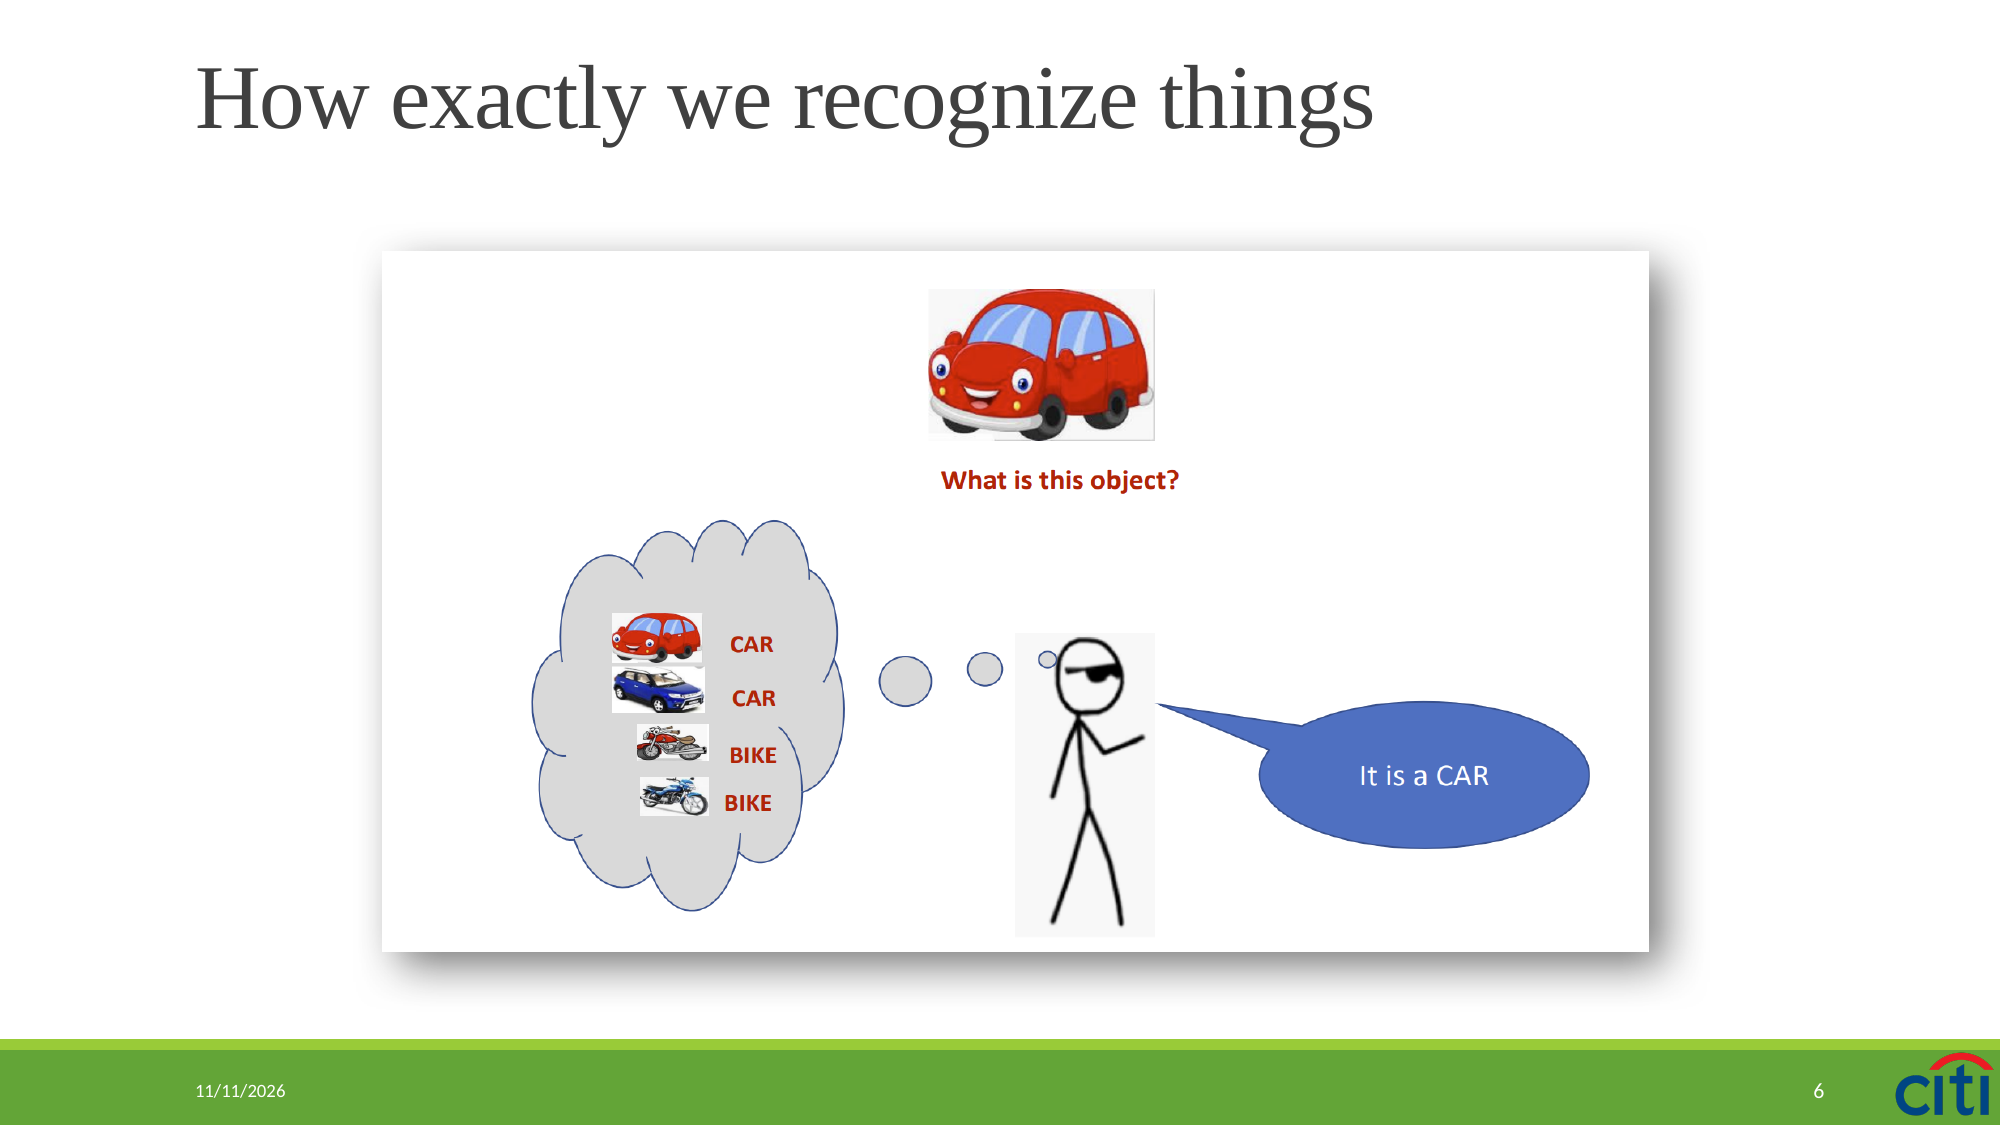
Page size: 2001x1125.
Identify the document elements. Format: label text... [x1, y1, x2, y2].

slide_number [180, 1059, 586, 1120]
slide_number 6 [1624, 1059, 1840, 1120]
title How exactly we recognize things [180, 47, 1830, 156]
picture [1895, 1051, 1994, 1116]
picture [108, 248, 1955, 952]
